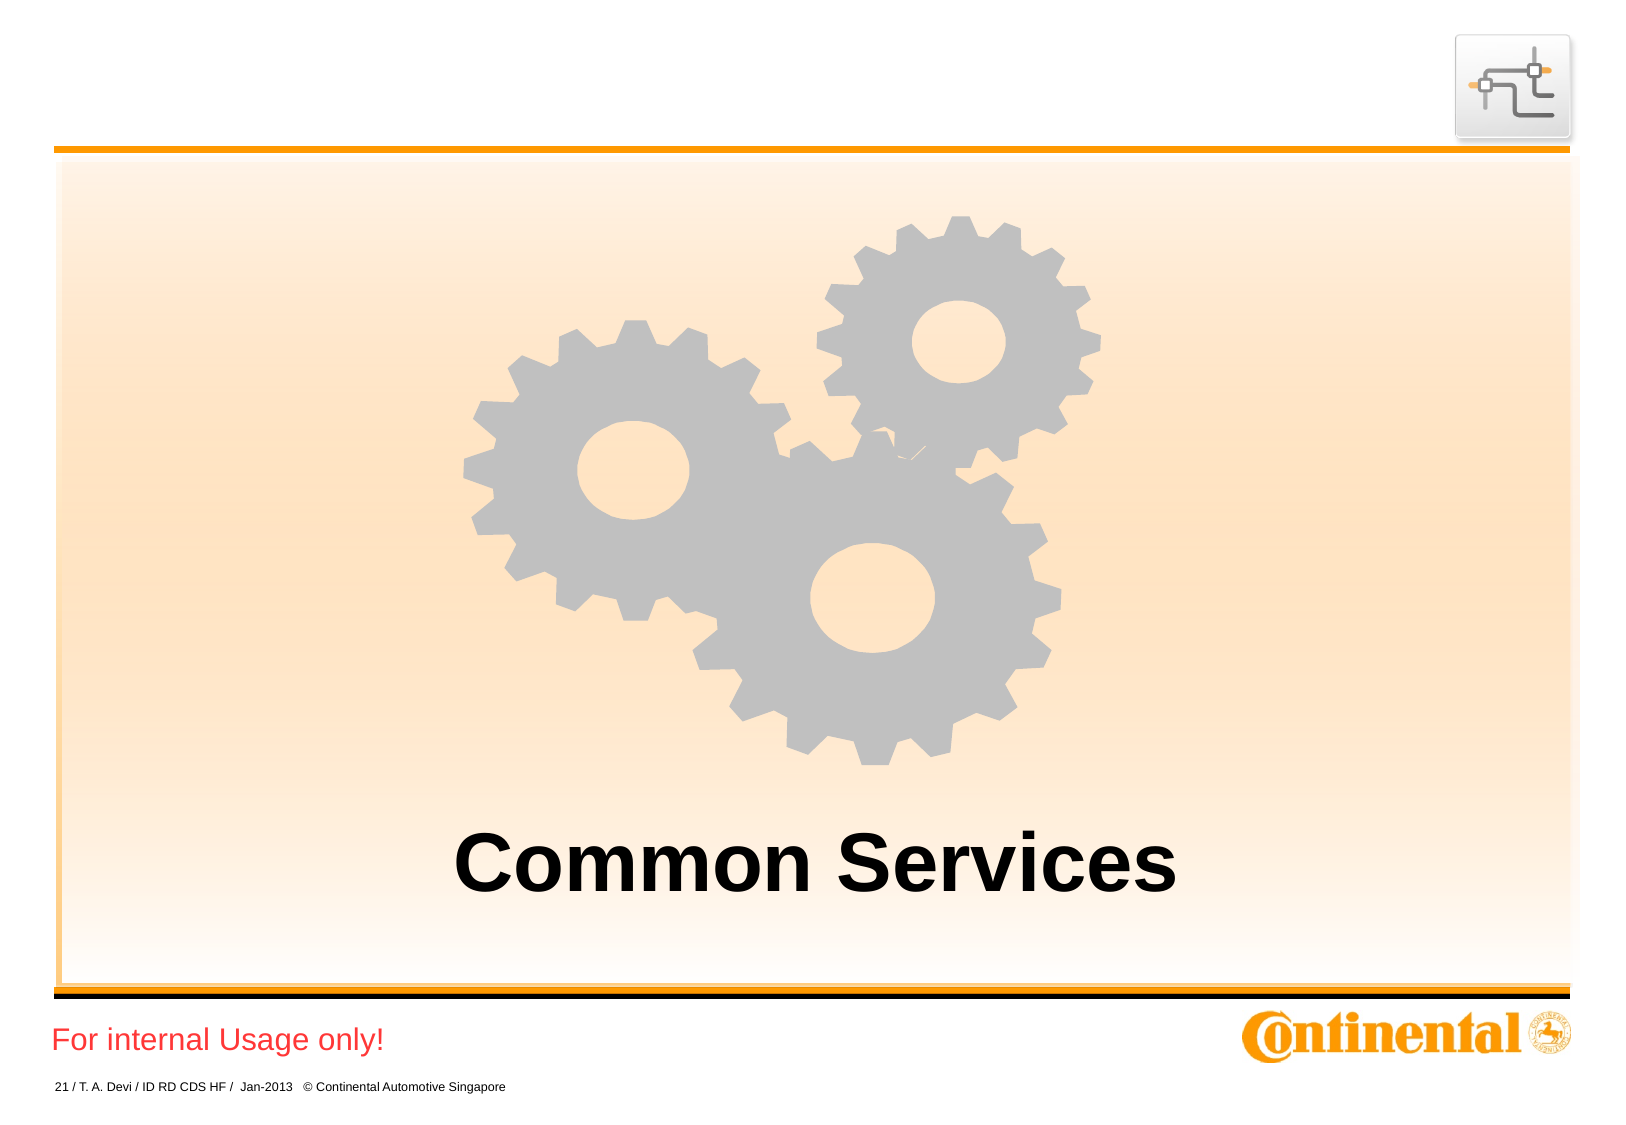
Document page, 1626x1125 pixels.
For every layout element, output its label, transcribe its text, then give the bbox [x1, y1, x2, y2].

slide_number 21 / T. A. Devi / ID RD CDS HF / Jan-2013 © Continental Automotive Singapore [54, 1070, 570, 1094]
picture [1242, 1010, 1571, 1063]
text_box Common Services [438, 800, 1195, 916]
picture [54, 18, 1584, 157]
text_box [463, 215, 1101, 765]
picture [54, 987, 1570, 999]
